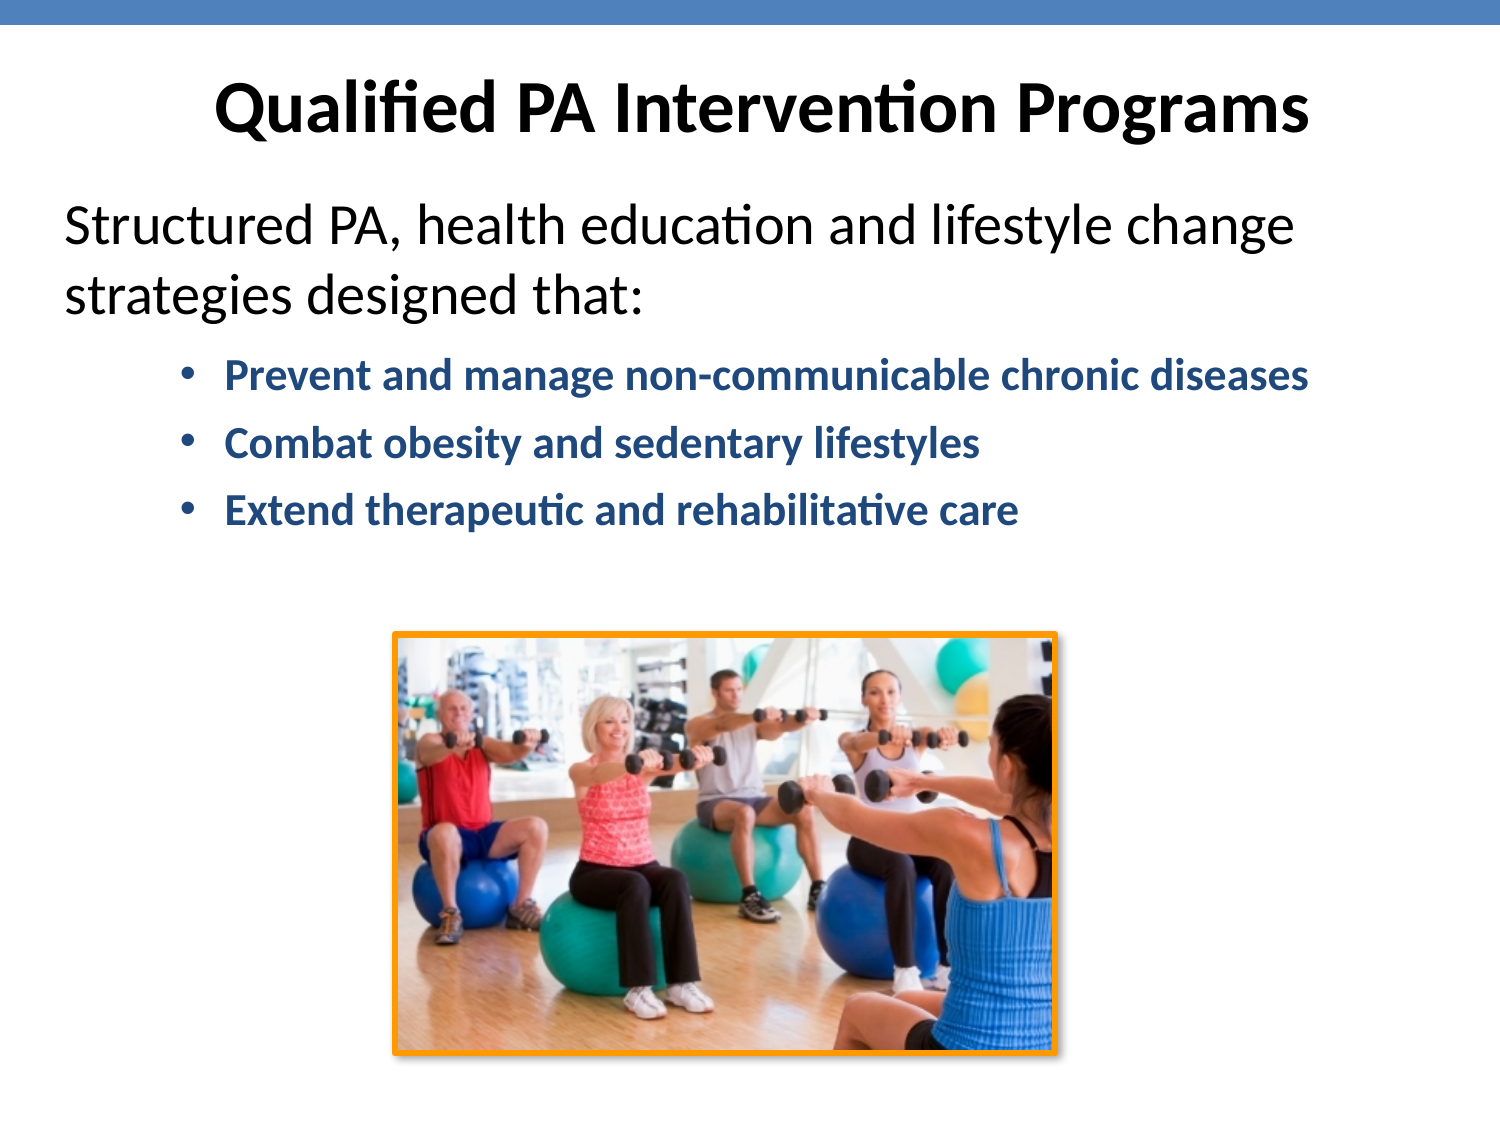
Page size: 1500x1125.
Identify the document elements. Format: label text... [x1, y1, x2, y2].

text_box Prevent and manage non-communicable chronic diseases Combat obesity and sedentary lifestyles Extend therapeutic and rehabilitative care [149, 337, 1350, 543]
text_box [0, 0, 1500, 25]
text_box Structured PA, health education and lifestyle change strategies designed that: [49, 178, 1463, 334]
text_box Qualified PA Intervention Programs [199, 49, 1326, 155]
picture [397, 637, 1053, 1051]
